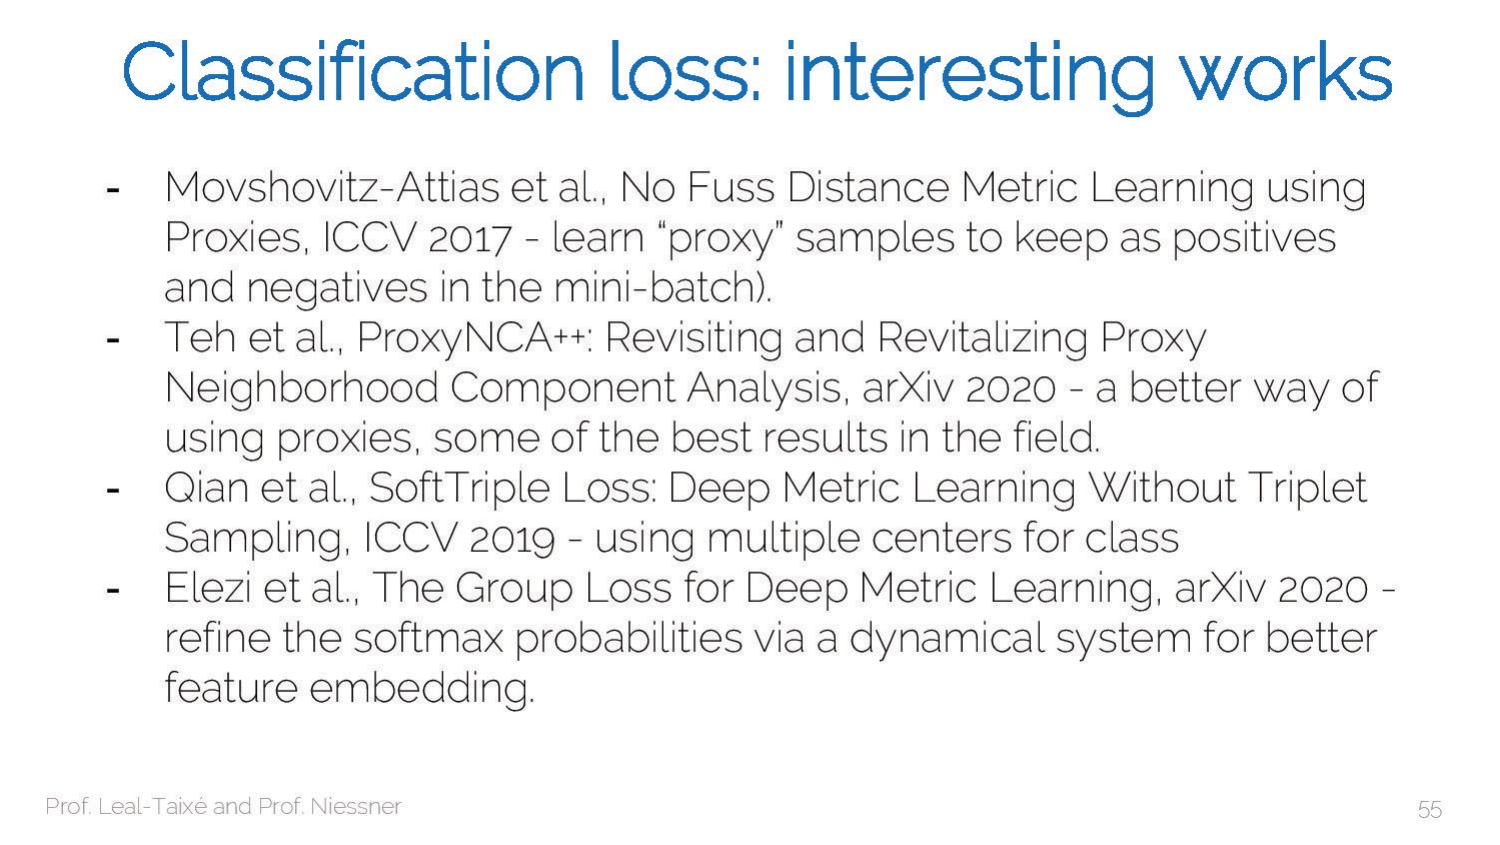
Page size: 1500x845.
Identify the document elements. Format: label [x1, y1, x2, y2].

text_box [0, 0, 1500, 844]
